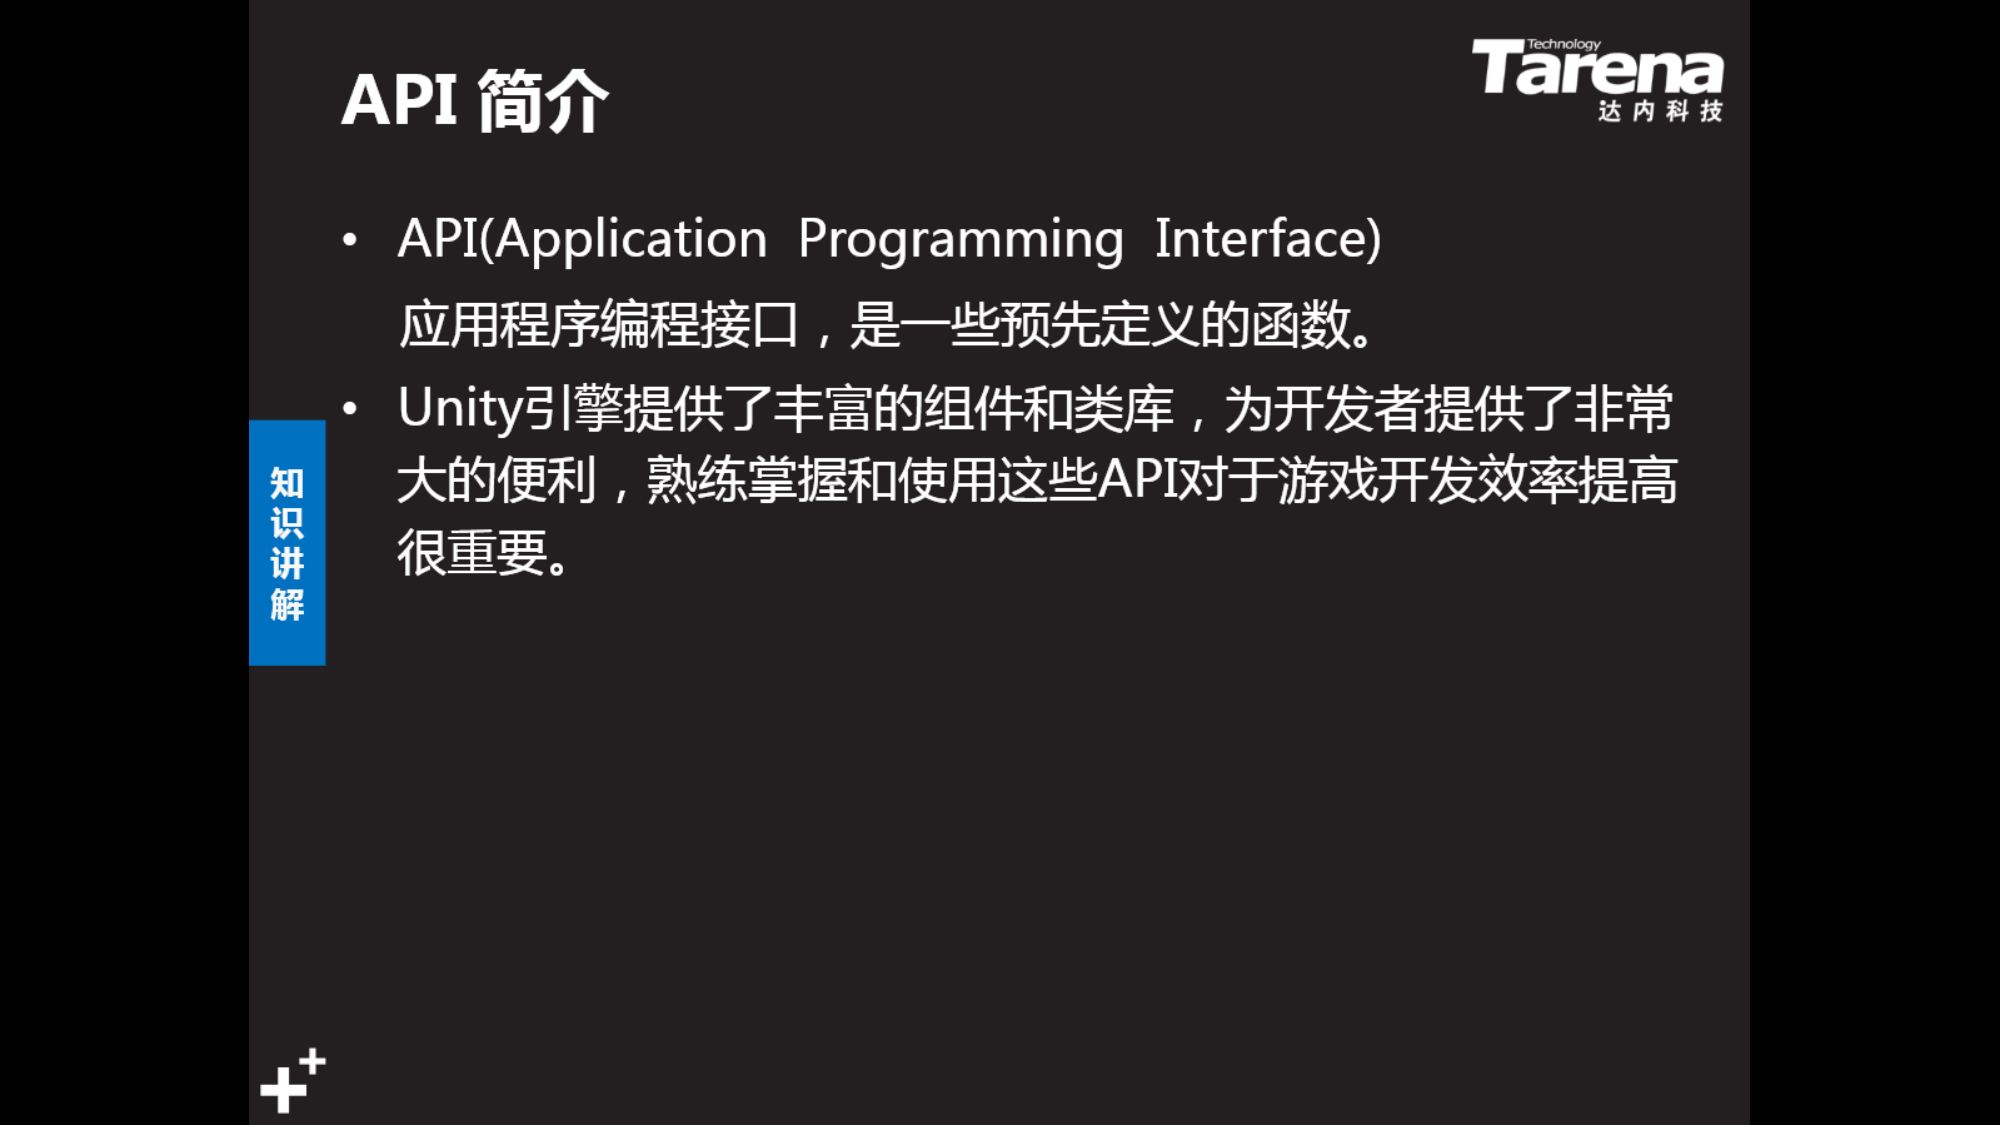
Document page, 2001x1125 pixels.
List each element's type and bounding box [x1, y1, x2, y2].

picture [249, 0, 1750, 1125]
